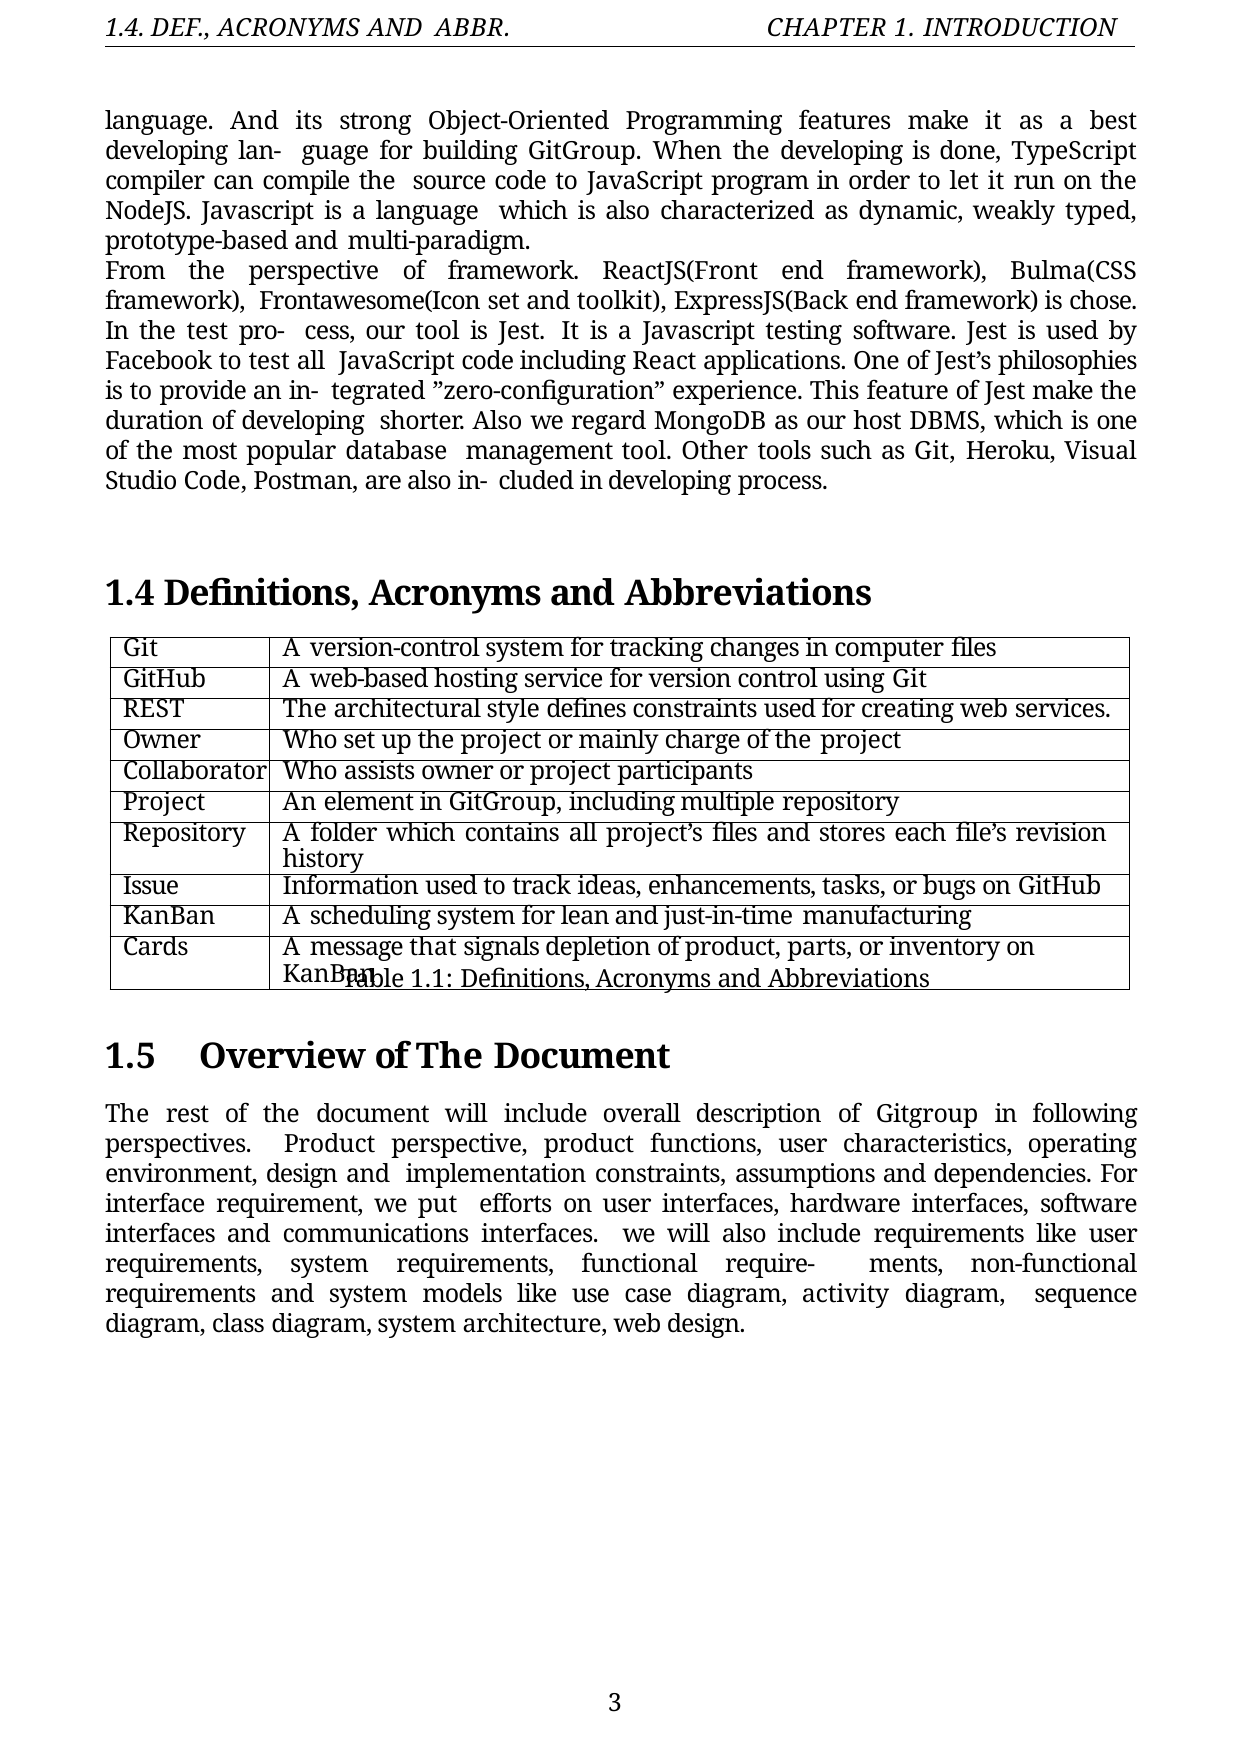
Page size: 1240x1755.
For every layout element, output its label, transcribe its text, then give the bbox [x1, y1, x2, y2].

table_cell A web-based hosting service for version control using Git [270, 668, 1129, 698]
table_cell KanBan [111, 906, 269, 936]
text_box CHAPTER 1. INTRODUCTION [764, 9, 1138, 42]
table_cell Who assists owner or project participants [270, 761, 1129, 791]
table_cell An element in GitGroup, including multiple repository [270, 792, 1129, 822]
text_box Table 1.1: Definitions, Acronyms and Abbreviations 1.5 Overview of The Document The rest of the document will include overall description of Gitgroup in following perspectives. Product perspective, product functions, user characteristics, operating environment, design and implementation constraints, assumptions and dependencies. For interface requirement, we put efforts on user interfaces, hardware interfaces, software interfaces and communications interfaces. we will also include requirements like user requirements, system requirements, functional require- ments, non-functional requirements and system models like use case diagram, activity diagram, sequence diagram, class diagram, system architecture, web design. [102, 960, 1138, 1338]
table_cell The architectural style defines constraints used for creating web services. [270, 699, 1129, 729]
table_cell Project [111, 792, 269, 822]
table_header Git [111, 638, 269, 667]
table_cell Repository [111, 823, 269, 874]
table_cell A scheduling system for lean and just-in-time manufacturing [270, 906, 1129, 936]
table_cell A message that signals depletion of product, parts, or inventory on KanBan [270, 937, 1129, 960]
table_cell A folder which contains all project’s files and stores each file’s revision history [270, 823, 1129, 874]
table_cell Cards [111, 937, 269, 960]
text_box 1.4. DEF., ACRONYMS AND ABBR. [102, 9, 530, 42]
table_cell REST [111, 699, 269, 729]
table_cell Information used to track ideas, enhancements, tasks, or bugs on GitHub [270, 875, 1129, 905]
table_cell Issue [111, 875, 269, 905]
table_cell GitHub [111, 668, 269, 698]
text_box language. And its strong Object-Oriented Programming features make it as a best developing lan- guage for building GitGroup. When the developing is done, TypeScript compiler can compile the source code to JavaScript program in order to let it run on the NodeJS. Javascript is a language which is also characterized as dynamic, weakly typed, prototype-based and multi-paradigm. From the perspective of framework. ReactJS(Front end framework), Bulma(CSS framework), Frontawesome(Icon set and toolkit), ExpressJS(Back end framework) is chose. In the test pro- cess, our tool is Jest. It is a Javascript testing software. Jest is used by Facebook to test all JavaScript code including React applications. One of Jest’s philosophies is to provide an in- tegrated ”zero-configuration” experience. This feature of Jest make the duration of developing shorter. Also we regard MongoDB as our host DBMS, which is one of the most popular database management tool. Other tools such as Git, Heroku, Visual Studio Code, Postman, are also in- cluded in developing process. 1.4 Definitions, Acronyms and Abbreviations [102, 102, 1138, 613]
table_cell Owner [111, 730, 269, 760]
table_cell Who set up the project or mainly charge of the project [270, 730, 1129, 760]
table_cell Collaborator [111, 761, 269, 791]
slide_number 3 [603, 1690, 637, 1755]
table_header A version-control system for tracking changes in computer files [270, 638, 1129, 667]
